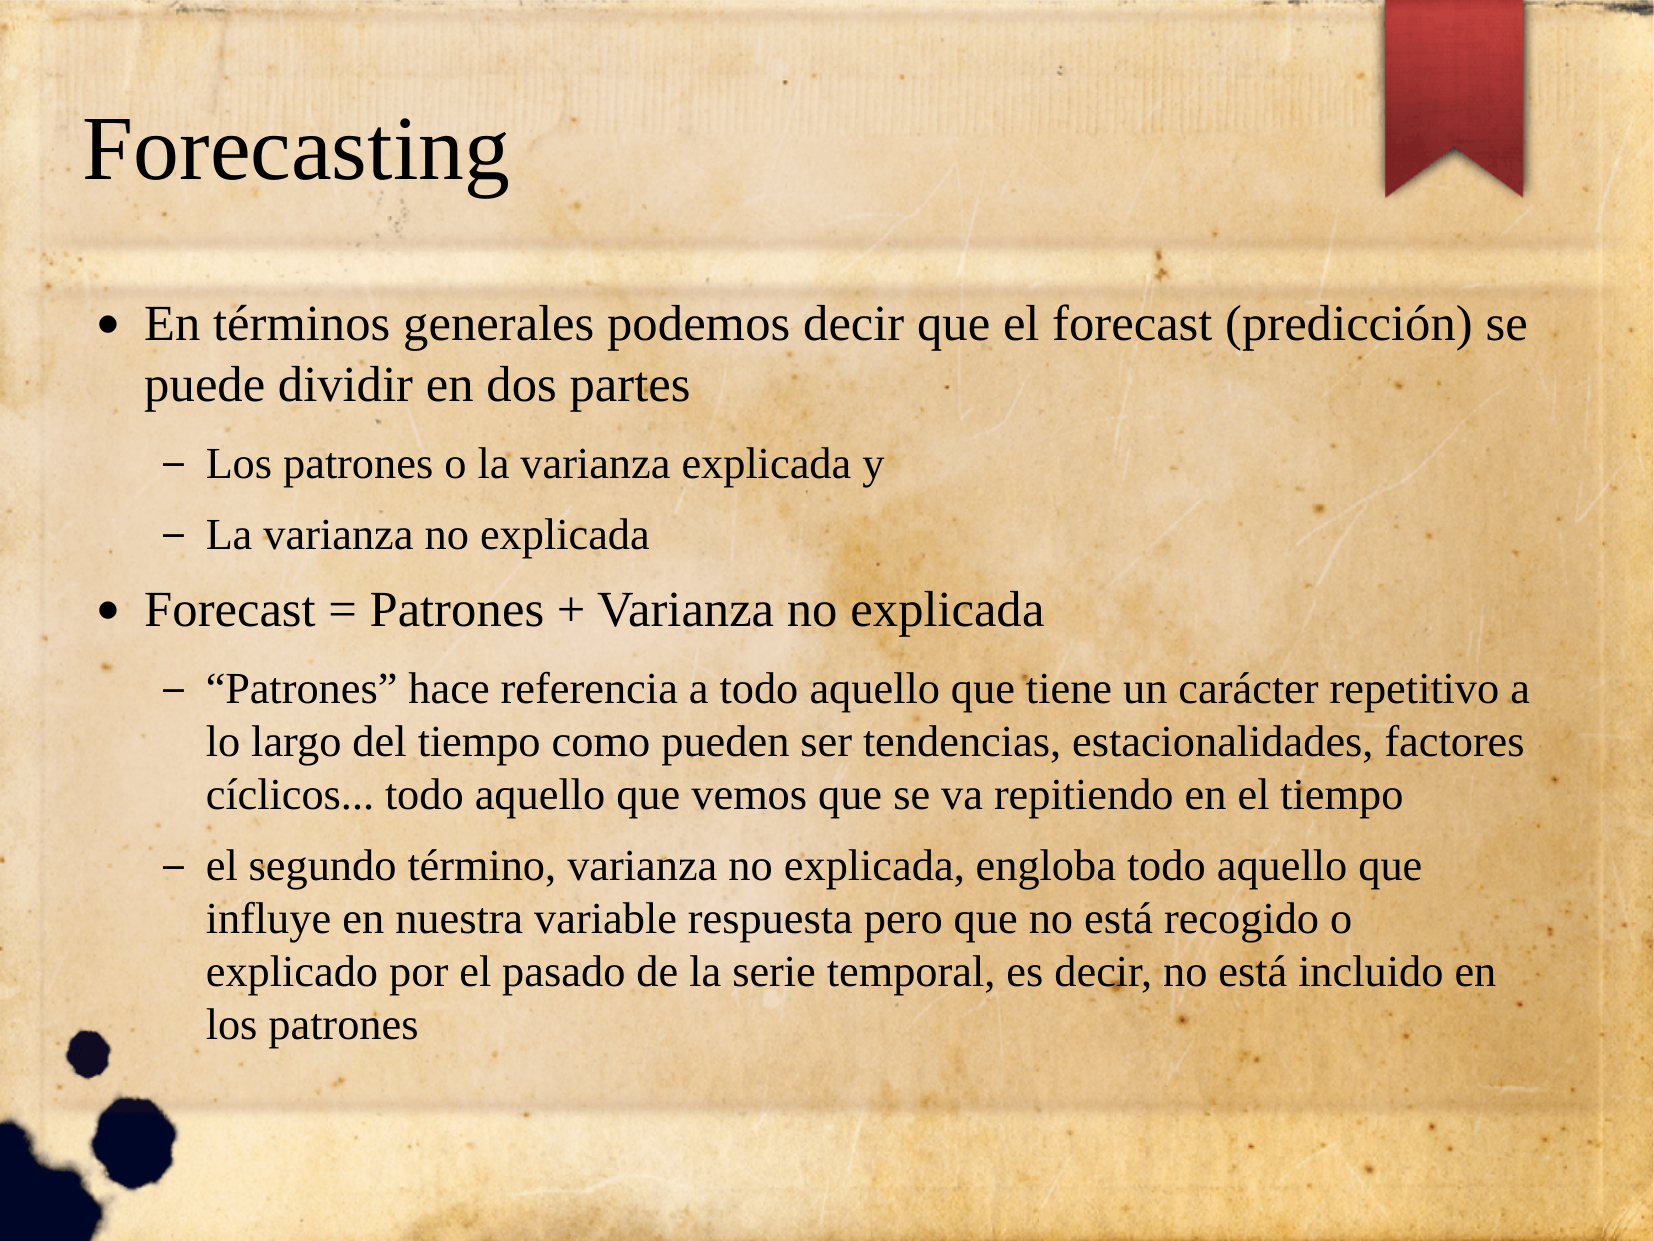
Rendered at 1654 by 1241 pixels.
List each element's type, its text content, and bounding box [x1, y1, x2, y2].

picture [0, 0, 1654, 1241]
list En términos generales podemos decir que el forecast (predicción) se puede dividir en dos partes Los patrones o la varianza explicada y La varianza no explicada Forecast = Patrones + Varianza no explicada “Patrones” hace referencia a todo aquello que tiene un carácter repetitivo a lo largo del tiempo como pueden ser tendencias, estacionalidades, factores cíclicos... todo aquello que vemos que se va repitiendo en el tiempo el segundo término, varianza no explicada, engloba todo aquello que influye en nuestra variable respuesta pero que no está recogido o explicado por el pasado de la serie temporal, es decir, no está incluido en los patrones [82, 290, 1538, 1093]
title Forecasting [82, 49, 1347, 237]
